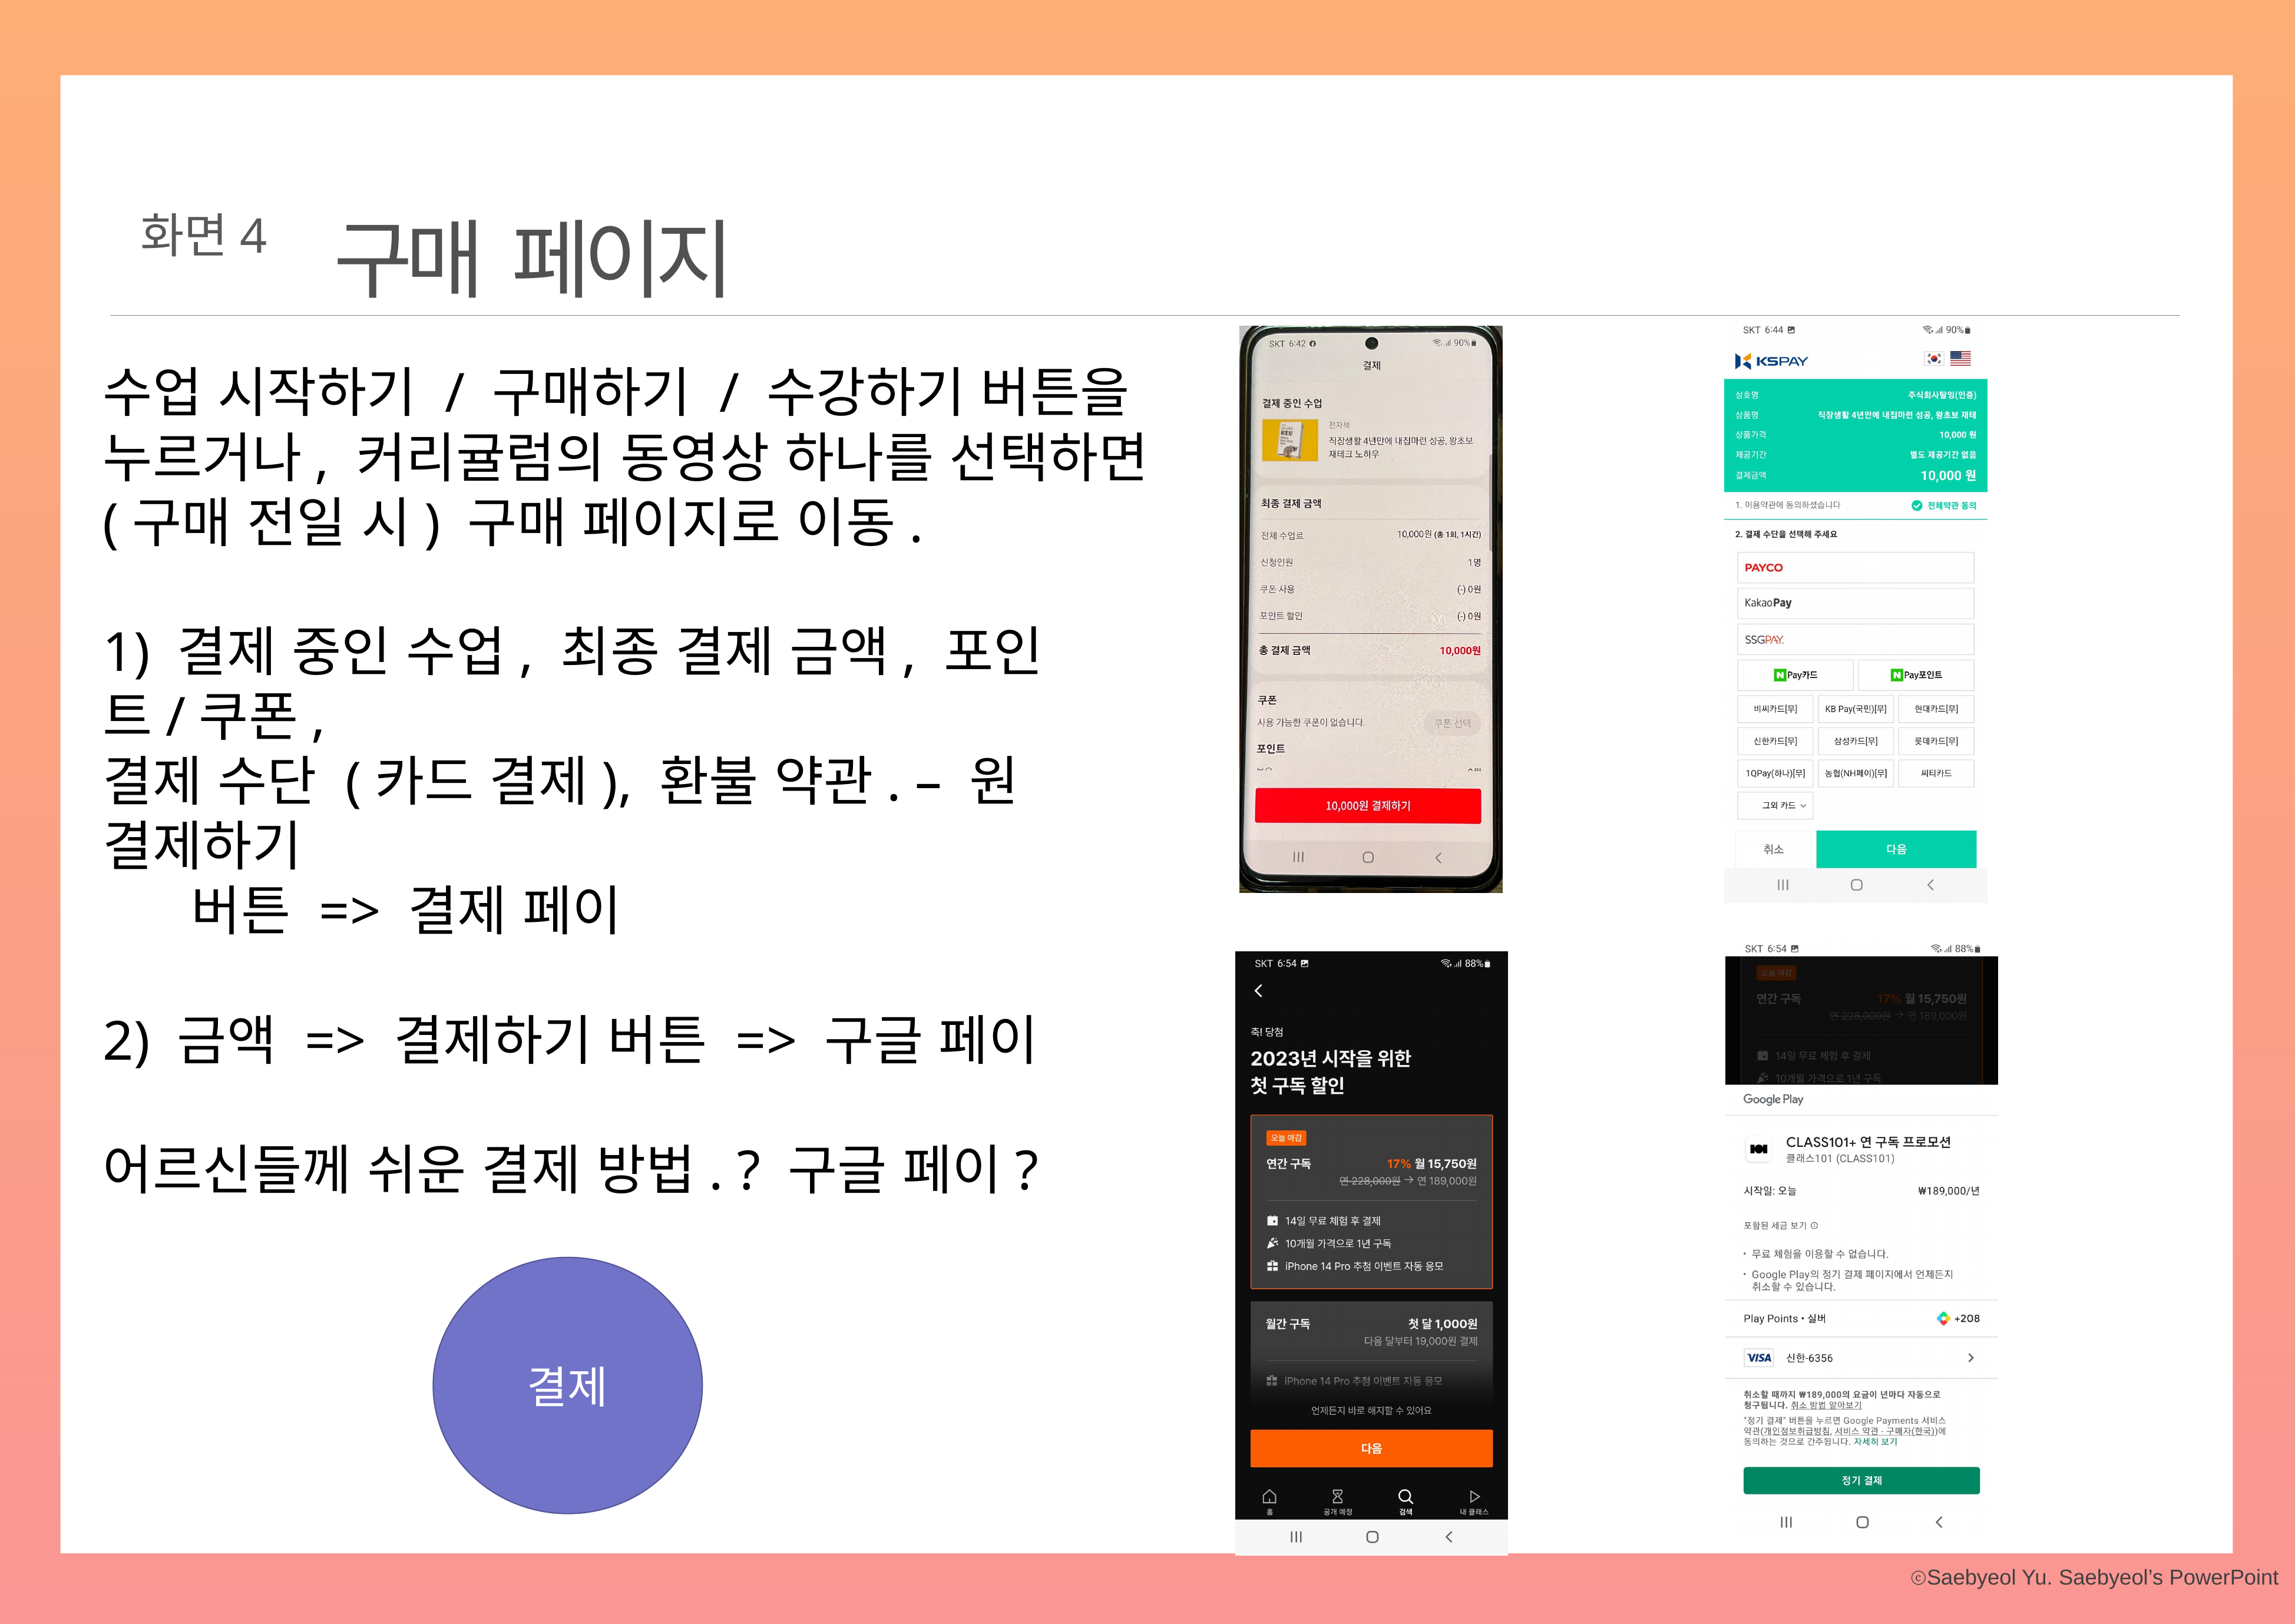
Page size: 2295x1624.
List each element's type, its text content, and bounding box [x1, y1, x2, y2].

picture [1235, 951, 1508, 1556]
text_box 결제 [432, 1256, 703, 1514]
picture [1239, 326, 1503, 893]
picture [1724, 318, 1988, 903]
text_box 화면4 [131, 201, 276, 267]
text_box 수업 시작하기 / 구매하기 / 수강하기 버튼을 누르거나, 커리귤럼의 동영상 하나를 선택하면(구매 전일 시) 구매 페이지로 이동. 1) 결제 중인 수업, 최종 결제 금액, 포인트/쿠폰, 결제 수단 (카드 결제), 환불 약관. – 원 결제하기 버튼 => 결제 페이 2) 금액 => 결제하기 버튼 => 구글 페이 어르신들께 쉬운 결제 방법. ? 구글 페이? [94, 354, 1162, 1205]
picture [1725, 937, 1998, 1541]
text_box 구매 페이지 [325, 201, 743, 313]
